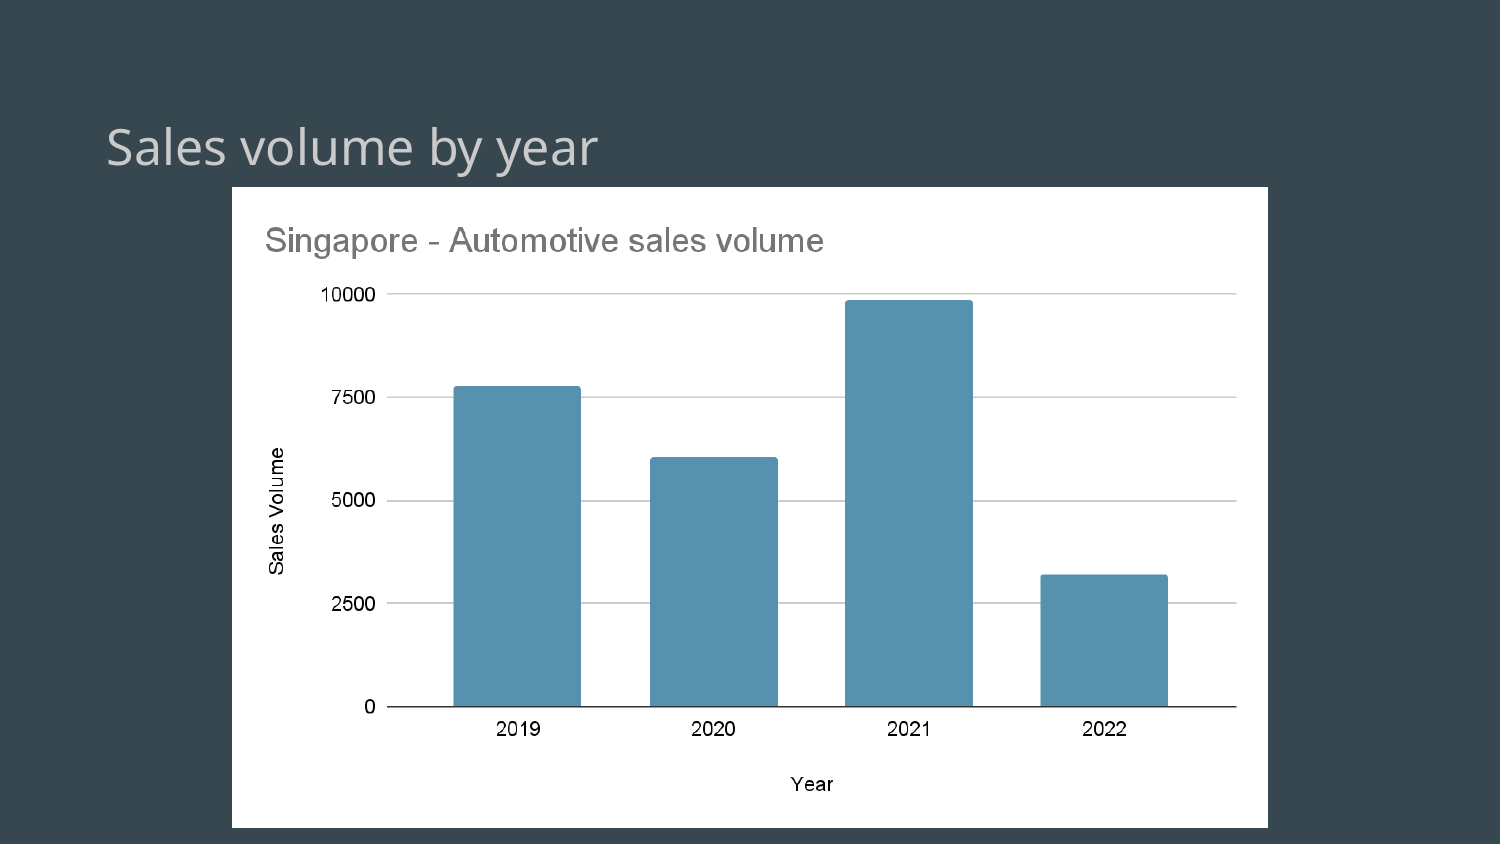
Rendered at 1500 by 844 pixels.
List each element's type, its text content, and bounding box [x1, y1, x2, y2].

picture [232, 187, 1268, 828]
text_box Sales volume by year [91, 100, 1006, 191]
